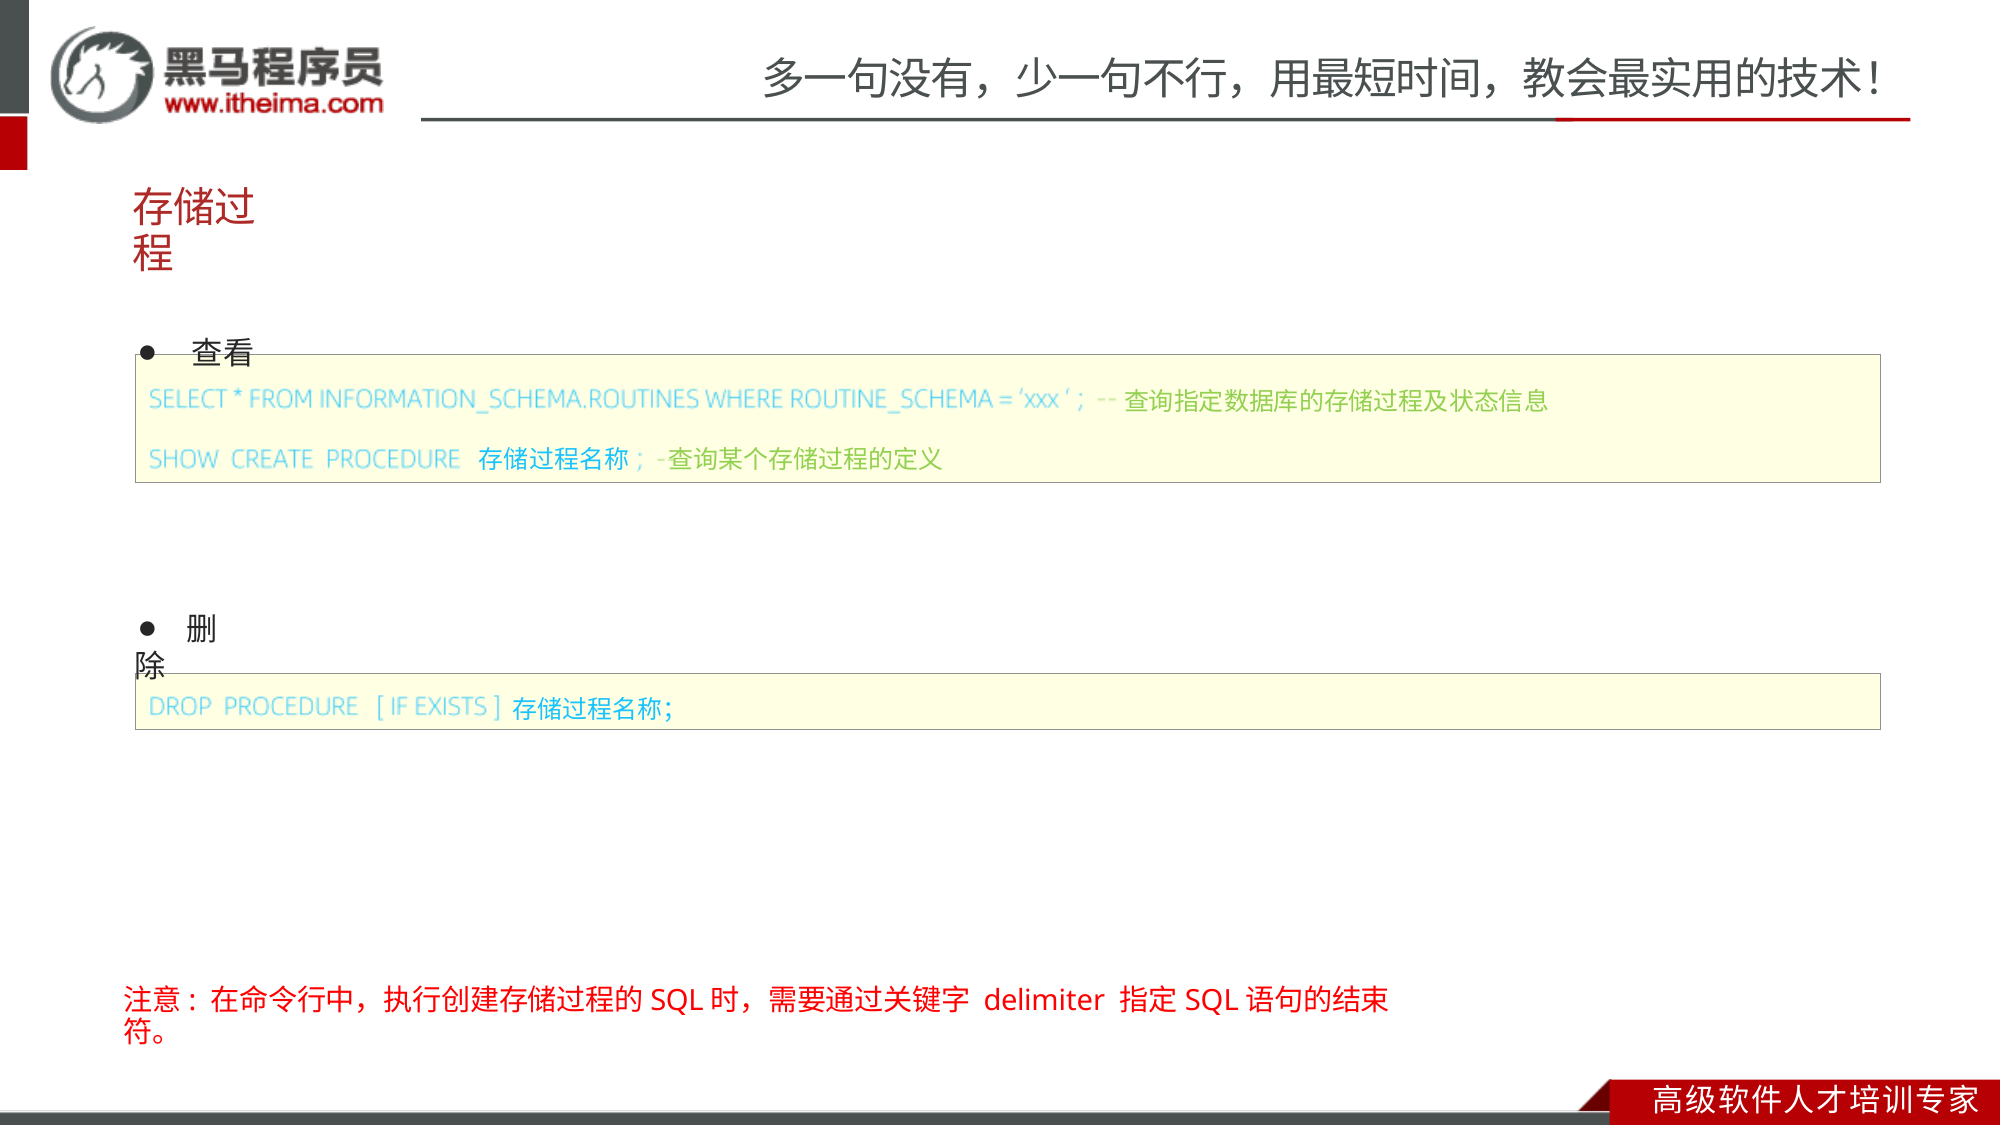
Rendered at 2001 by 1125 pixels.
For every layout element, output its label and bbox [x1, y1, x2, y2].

picture [0, 0, 29, 170]
picture [50, 26, 384, 124]
picture [0, 1079, 1649, 1125]
text_box [132, 609, 247, 650]
picture [149, 377, 1129, 417]
text_box [420, 117, 1911, 122]
text_box [476, 435, 959, 482]
text_box [1649, 1079, 2000, 1125]
text_box [121, 981, 1411, 1019]
text_box [510, 692, 691, 726]
picture [149, 685, 524, 724]
text_box [759, 53, 1929, 106]
table_header [136, 355, 1880, 482]
picture [149, 437, 492, 477]
text_box [130, 182, 298, 328]
text_box [1122, 385, 1552, 419]
table_header [136, 674, 1880, 729]
picture [636, 437, 689, 477]
